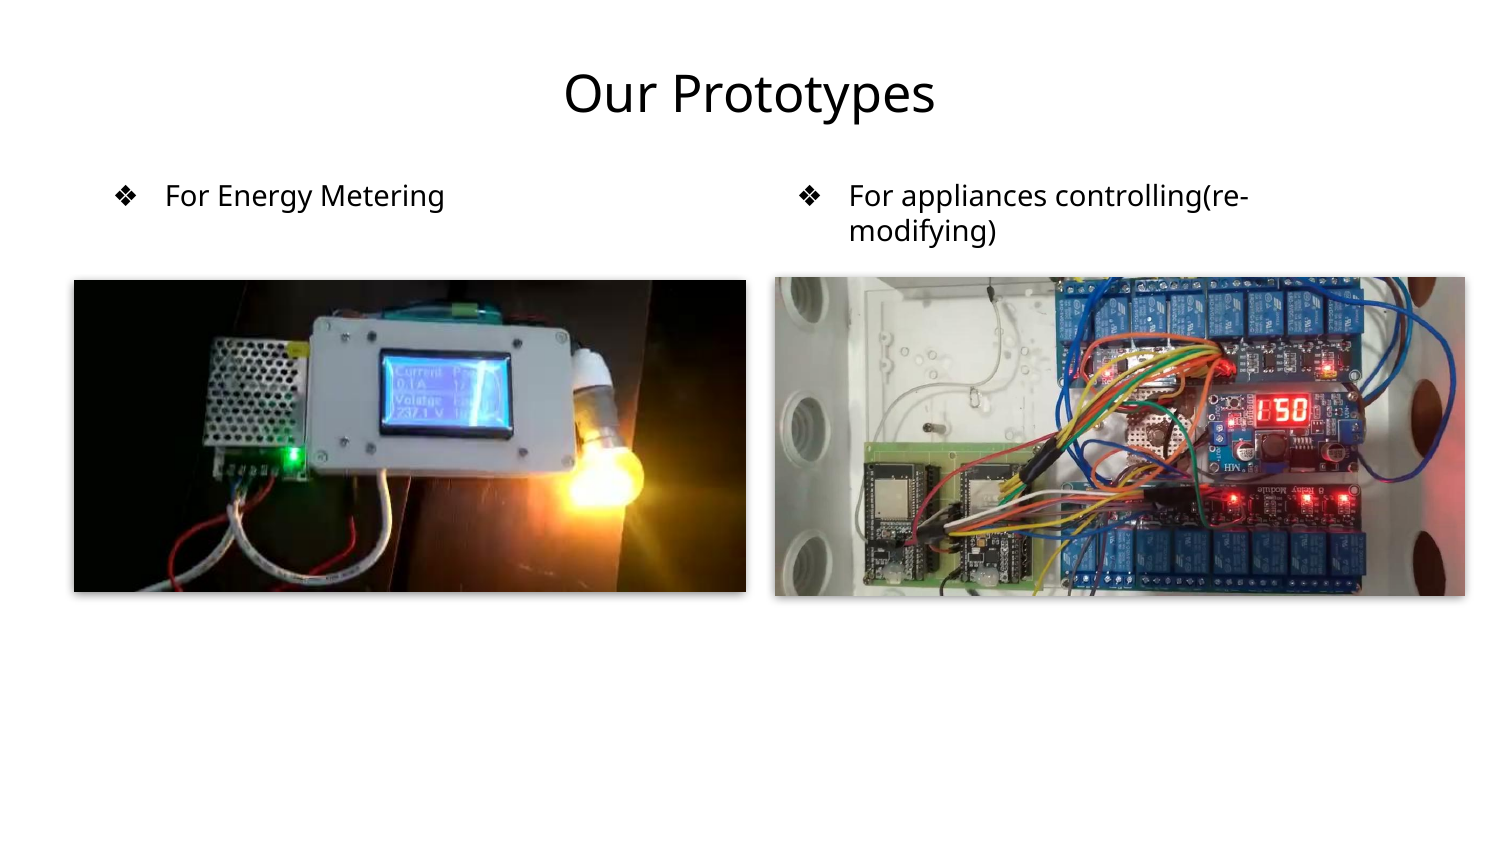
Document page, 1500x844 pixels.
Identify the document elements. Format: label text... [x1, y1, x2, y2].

text_box For appliances controlling(re-modifying) [758, 162, 1411, 263]
picture [74, 280, 746, 593]
text_box For Energy Metering [74, 162, 727, 228]
picture [775, 277, 1465, 596]
title Our Prototypes [84, 49, 1416, 134]
